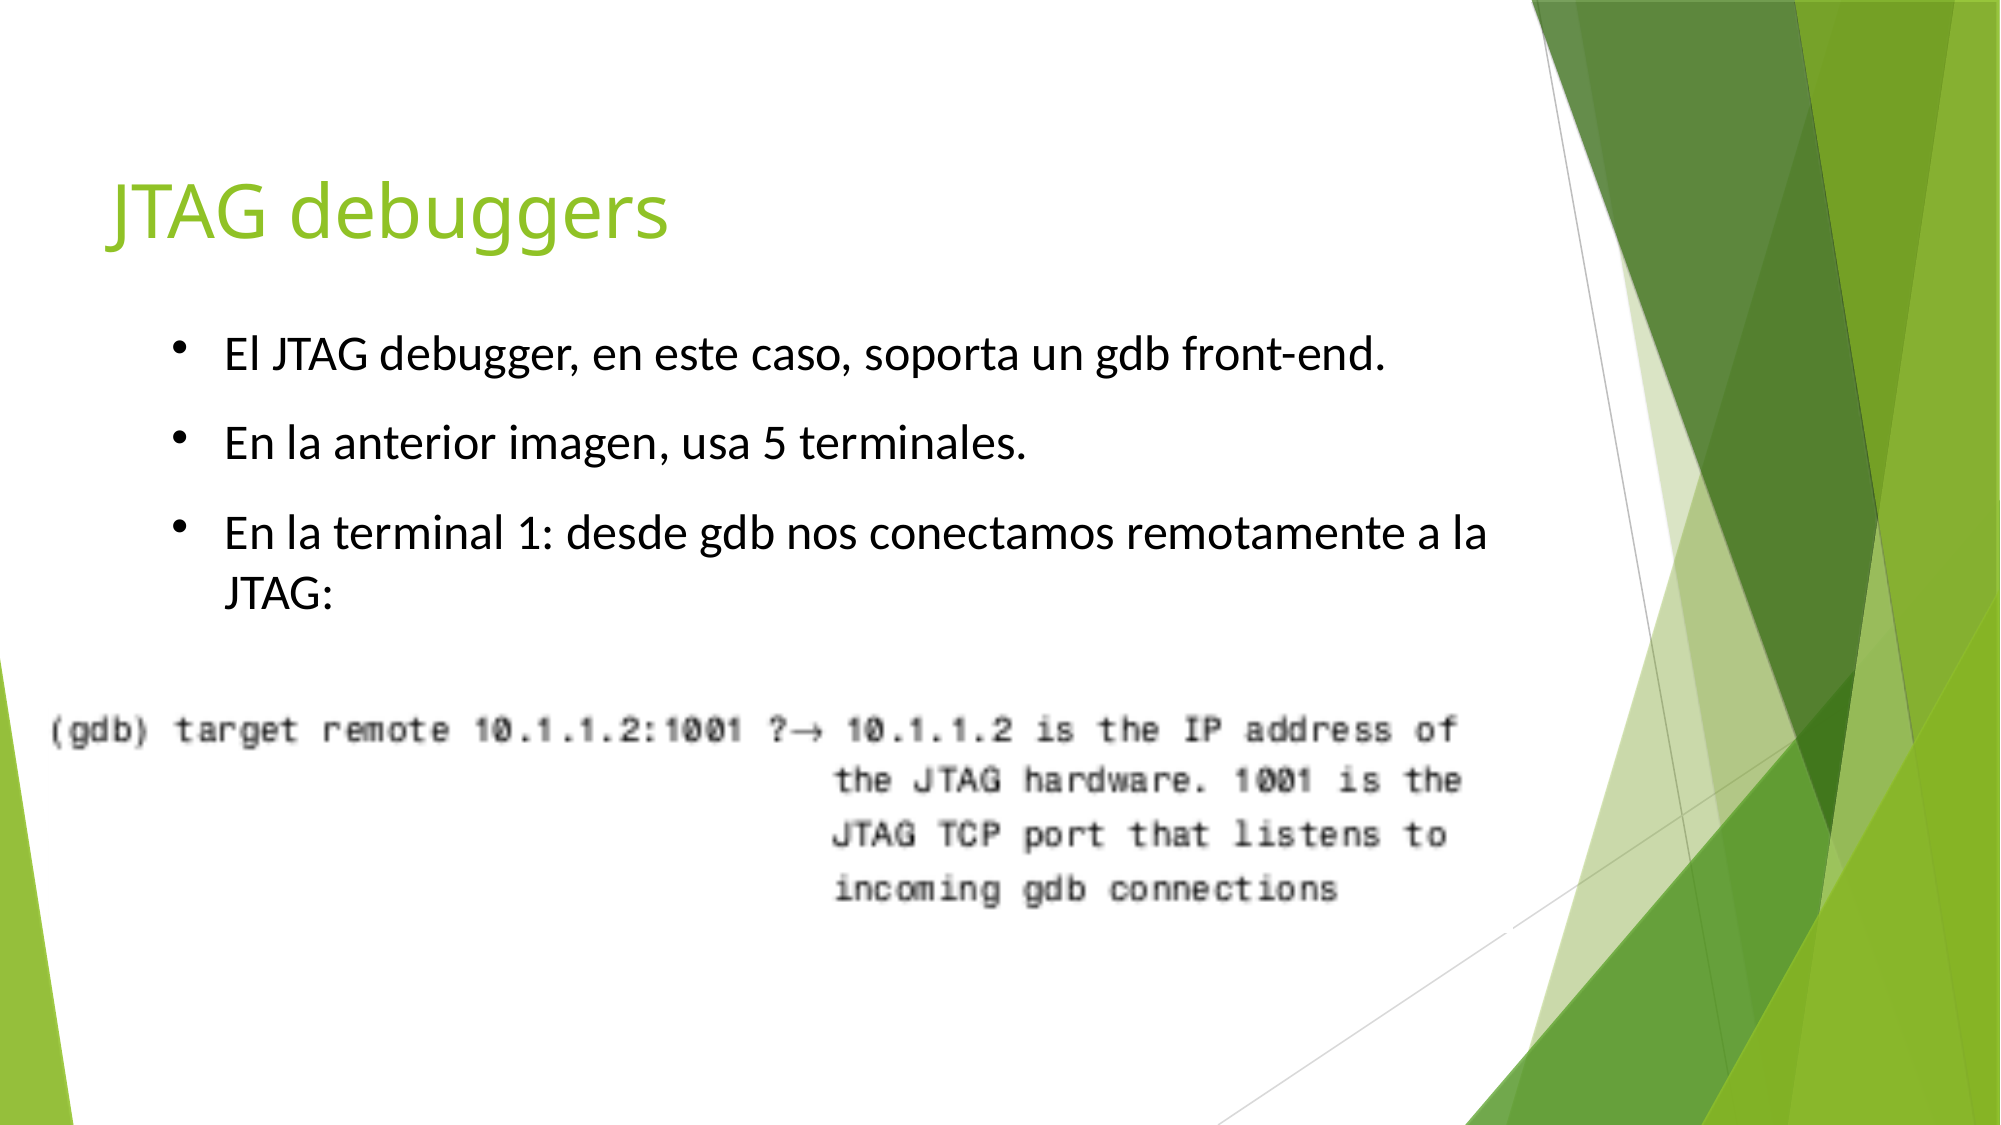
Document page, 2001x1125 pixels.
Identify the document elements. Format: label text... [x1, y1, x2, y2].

text_box El JTAG debugger, en este caso, soporta un gdb front-end. En la anterior imagen, usa 5 terminales. En la terminal 1: desde gdb nos conectamos remotamente a la JTAG: [153, 320, 1564, 957]
text_box JTAG debuggers [111, 99, 1522, 317]
picture [46, 708, 1513, 934]
